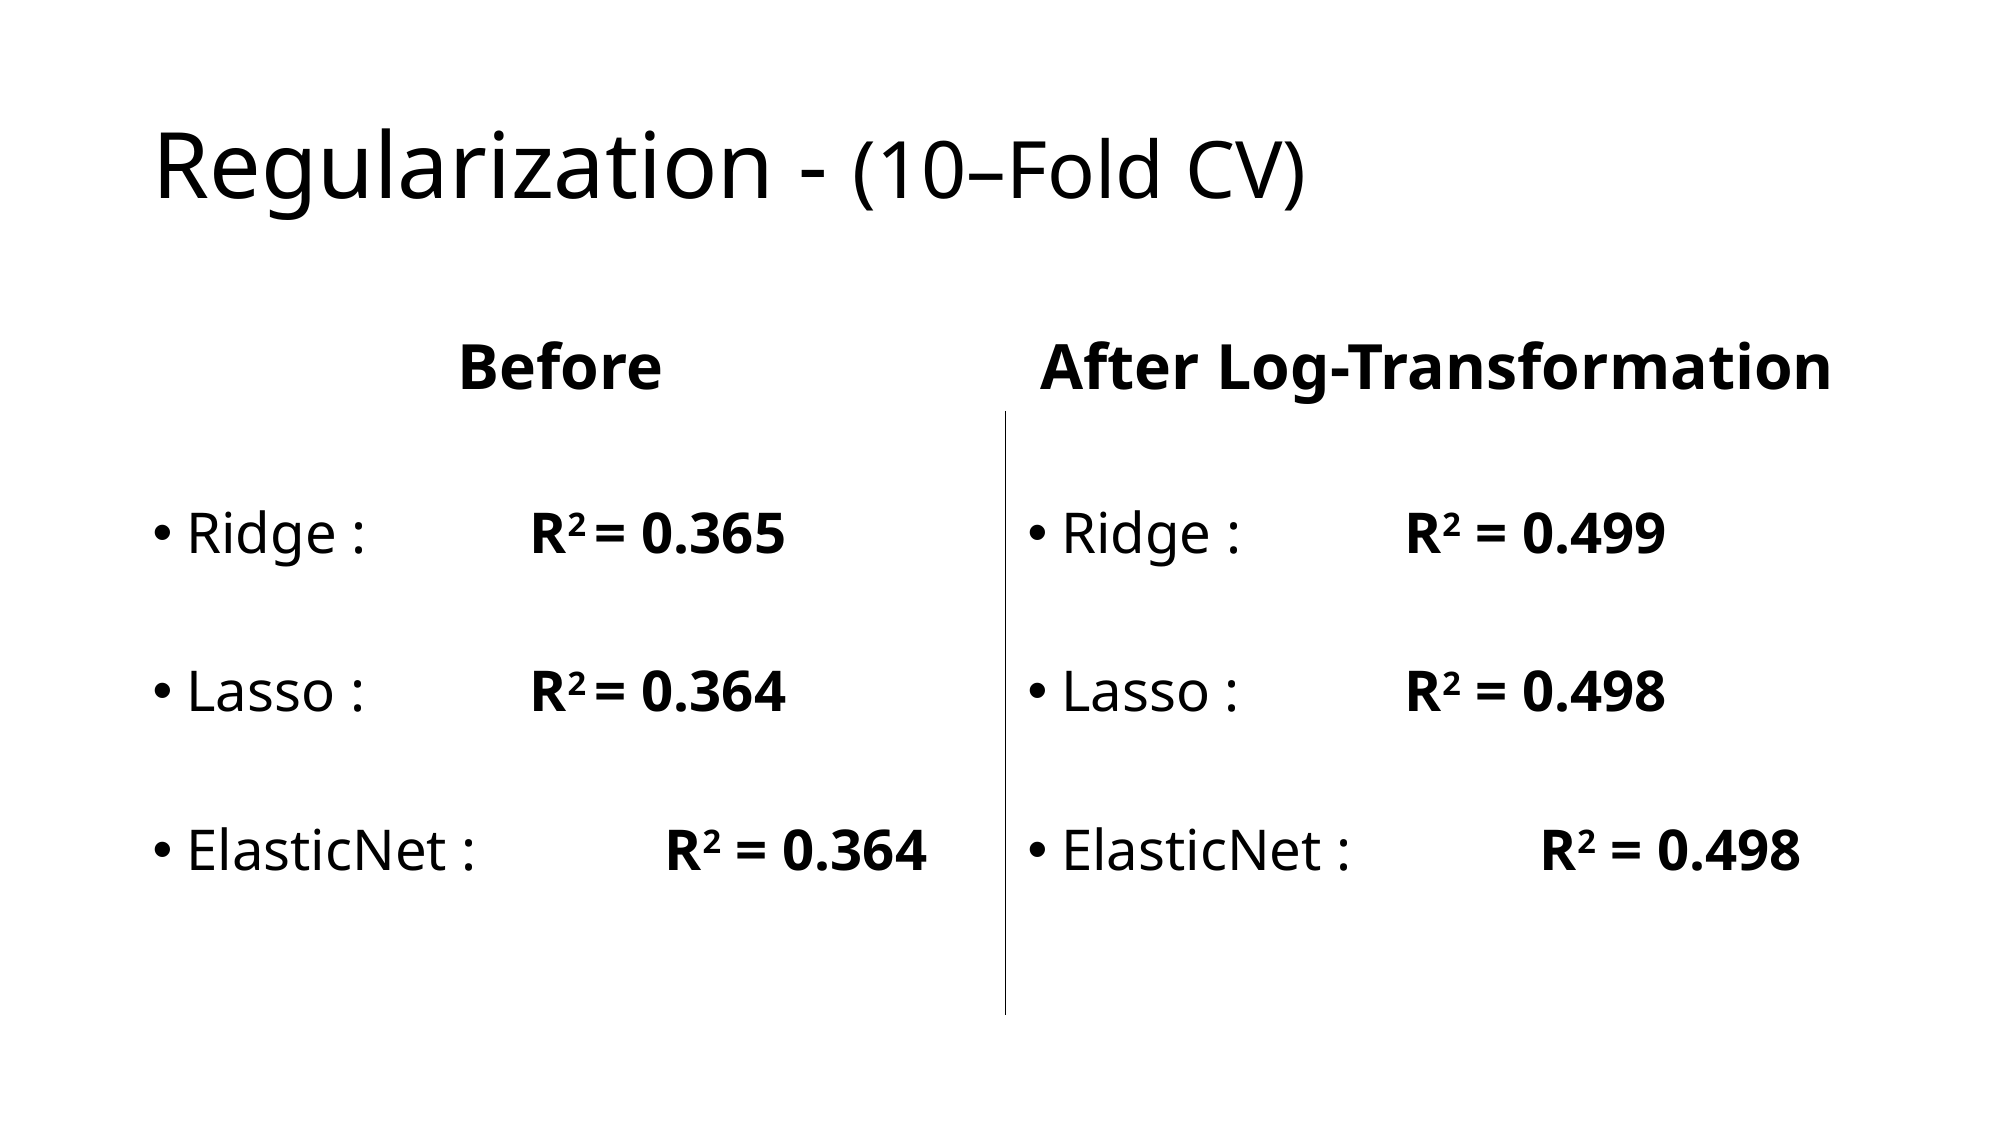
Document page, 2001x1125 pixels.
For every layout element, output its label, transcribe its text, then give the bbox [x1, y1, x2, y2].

list After Log-Transformation [1012, 275, 1863, 410]
list Ridge : R2 = 0.365 Lasso : R2 = 0.364 ElasticNet : R2 = 0.364 [137, 410, 984, 1016]
list Before [137, 275, 984, 410]
title Regularization - (10–Fold CV) [137, 59, 1863, 278]
list Ridge : R2 = 0.499 Lasso : R2 = 0.498 ElasticNet : R2 = 0.498 [1012, 410, 1863, 1016]
